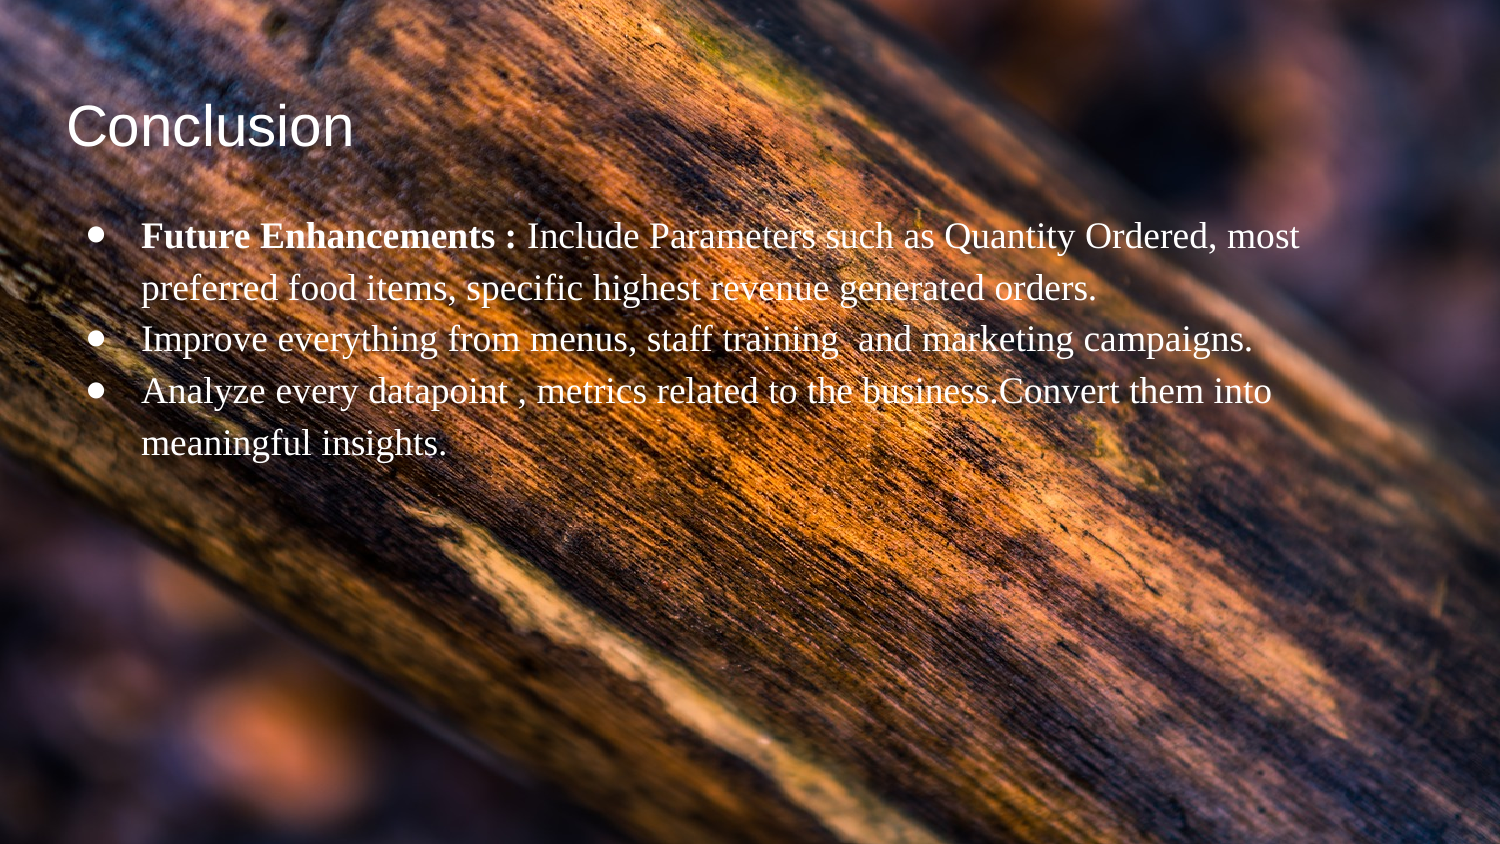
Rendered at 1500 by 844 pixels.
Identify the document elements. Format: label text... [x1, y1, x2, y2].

picture [0, 0, 1500, 844]
list Future Enhancements : Include Parameters such as Quantity Ordered, most preferred food items, specific highest revenue generated orders. Improve everything from menus, staff training and marketing campaigns. Analyze every datapoint , metrics related to the business.Convert them into meaningful insights. [51, 189, 1449, 750]
title Conclusion [51, 72, 1449, 167]
